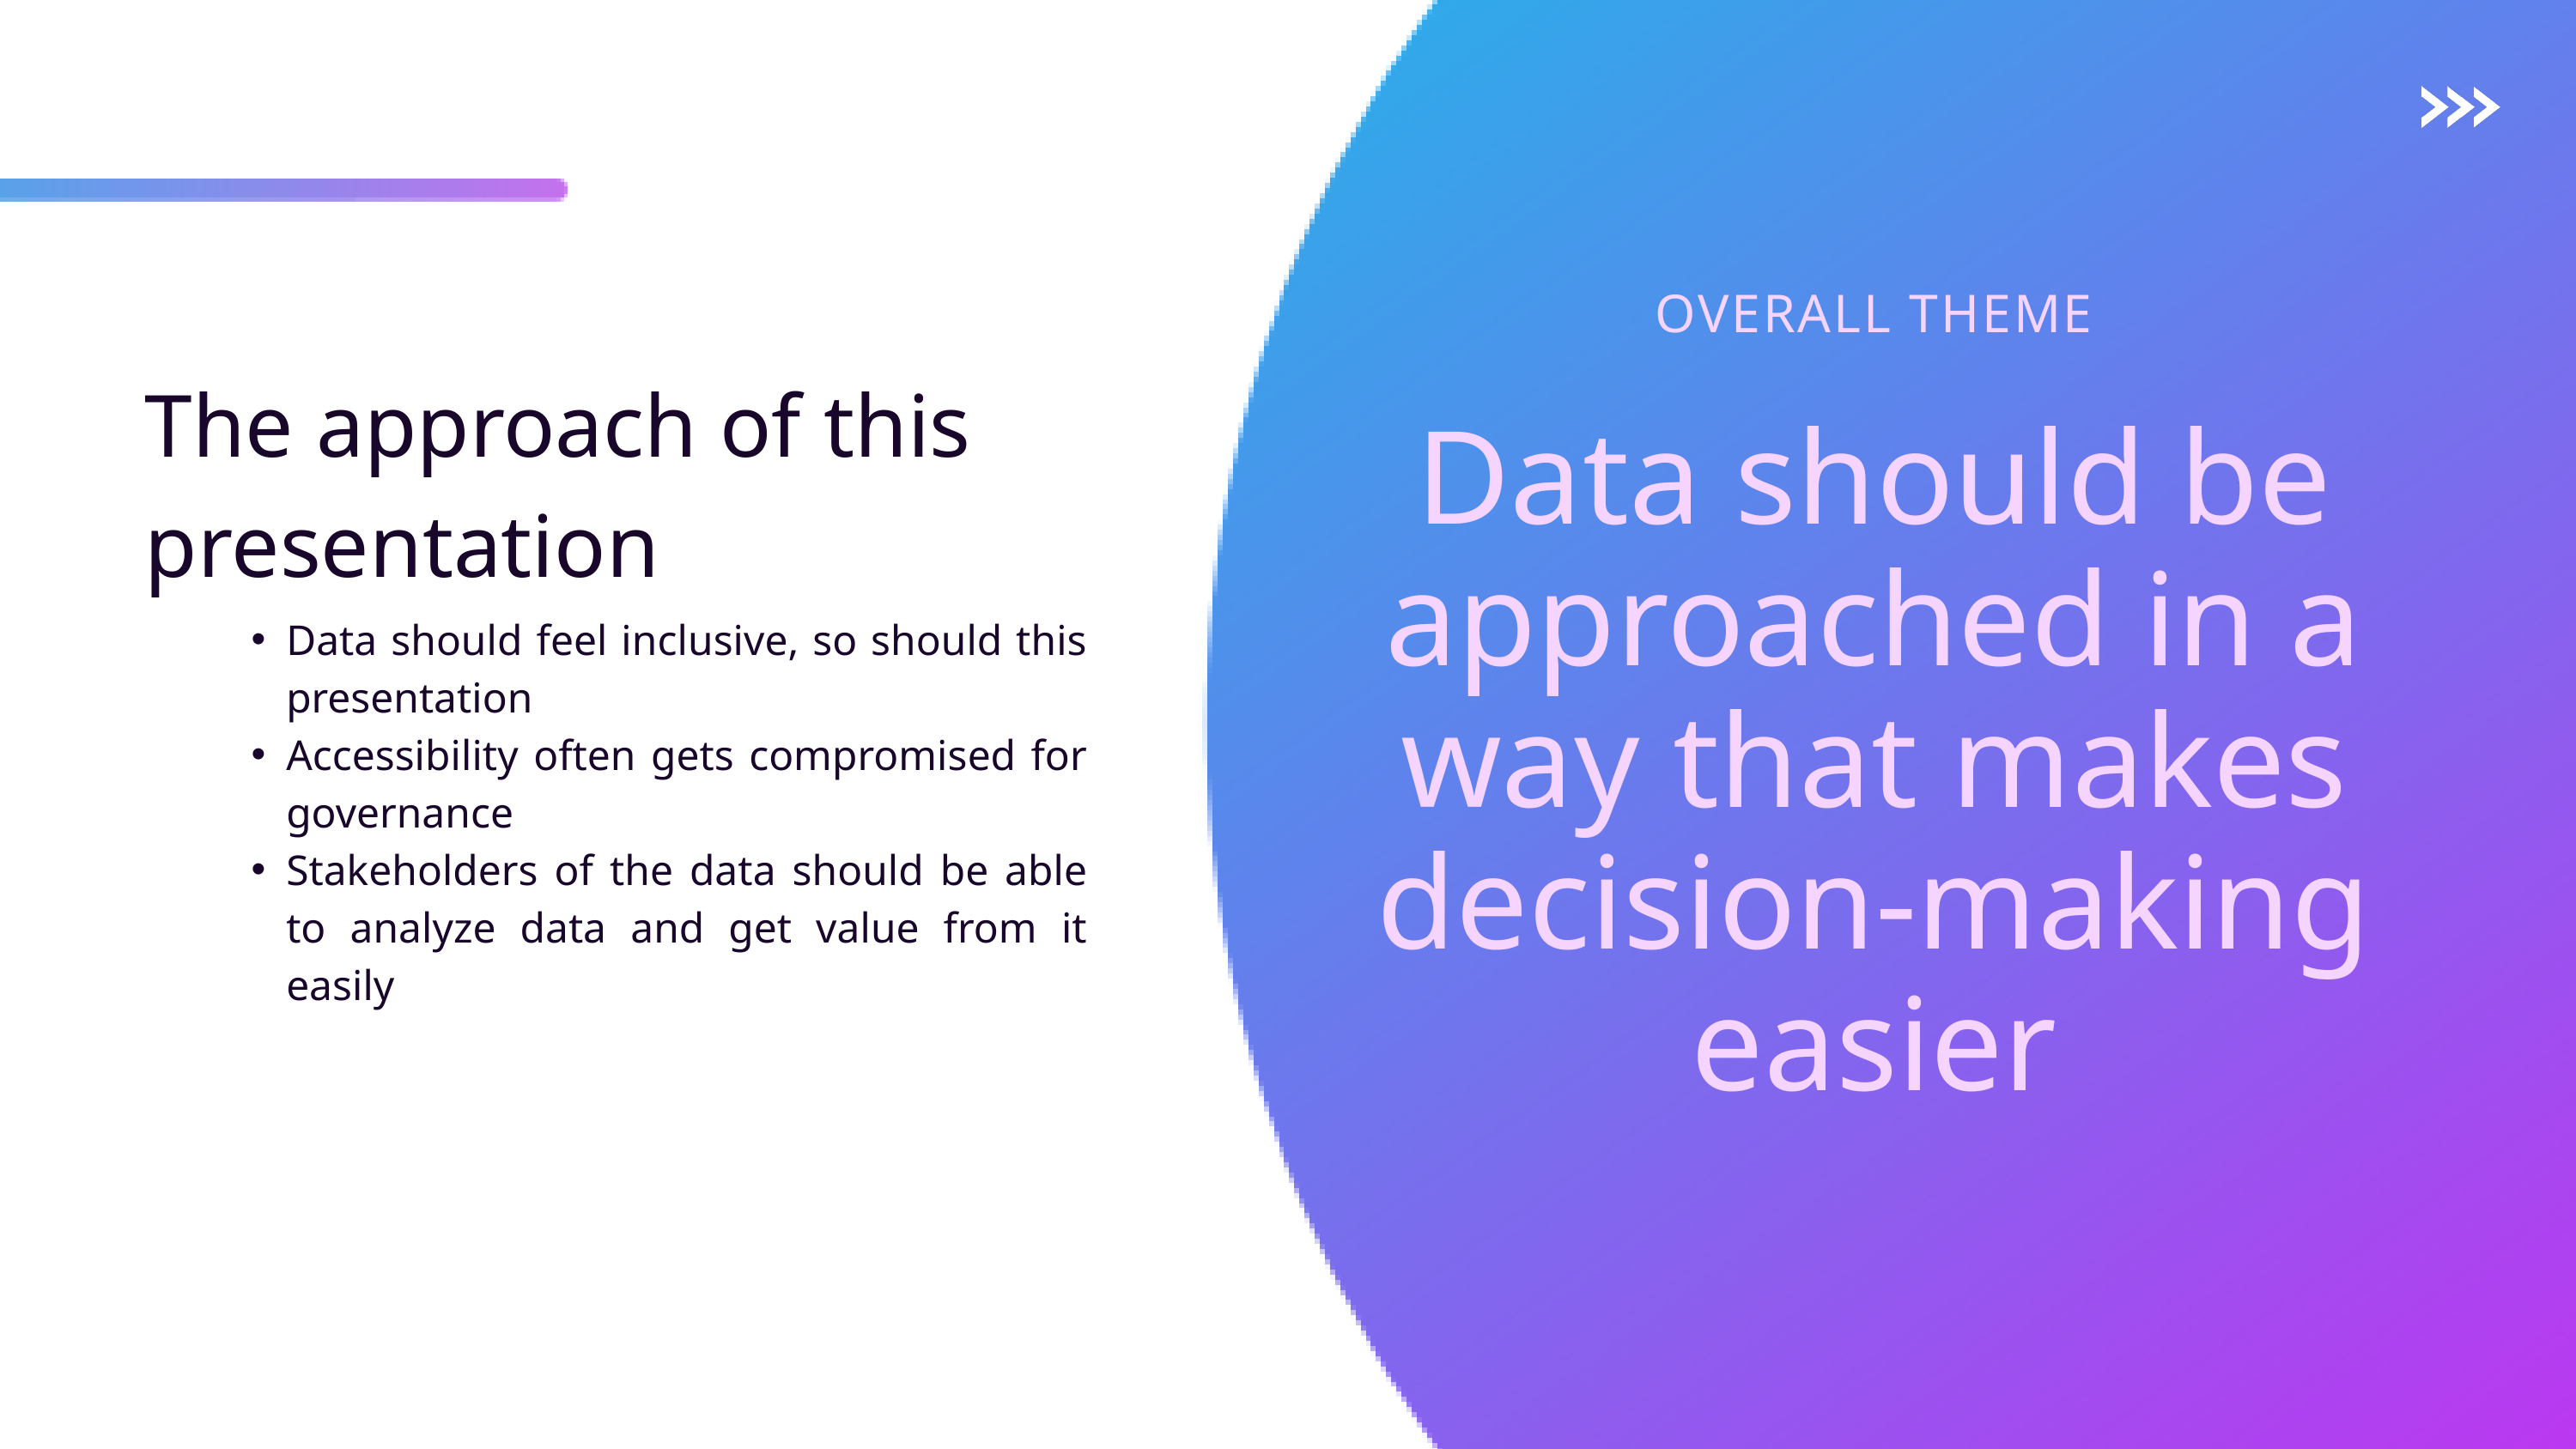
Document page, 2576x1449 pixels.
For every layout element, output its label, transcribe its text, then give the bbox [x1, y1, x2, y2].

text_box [1286, 274, 2462, 1125]
text_box [1193, 0, 2576, 1449]
text_box Data should feel inclusive, so should this presentation Accessibility often gets compromised for governance Stakeholders of the data should be able to analyze data and get value from it easily [216, 605, 1089, 1009]
text_box [0, 179, 568, 202]
text_box [2421, 86, 2500, 129]
text_box The approach of this presentation [144, 354, 1193, 595]
